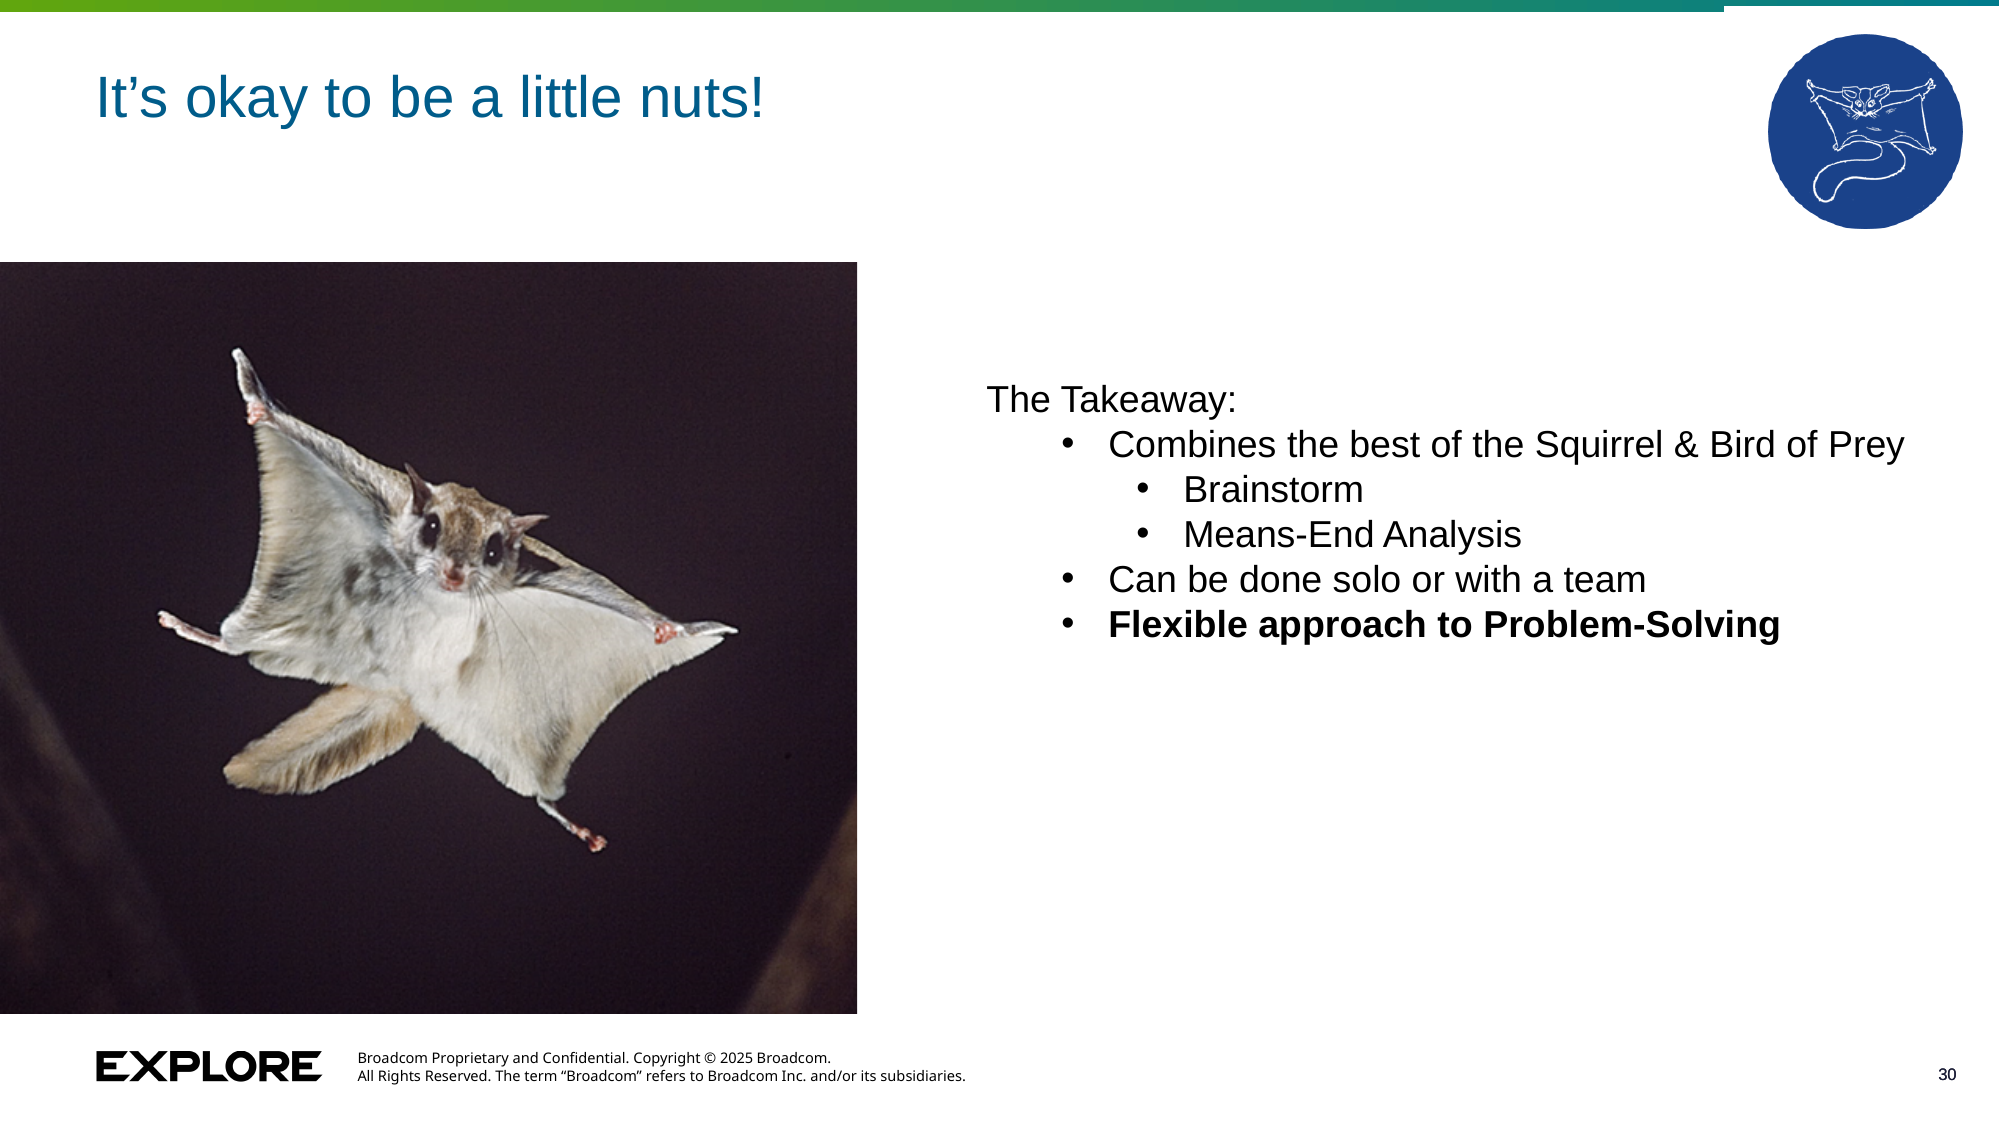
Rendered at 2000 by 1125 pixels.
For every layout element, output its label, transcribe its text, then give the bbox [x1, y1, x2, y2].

picture [1724, 6, 2000, 260]
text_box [0, 262, 858, 1014]
title It’s okay to be a little nuts! [95, 67, 1719, 131]
text_box The Takeaway: Combines the best of the Squirrel & Bird of Prey Brainstorm Means-End Analysis Can be done solo or with a team Flexible approach to Problem-Solving [971, 367, 1972, 788]
picture [96, 1051, 323, 1082]
